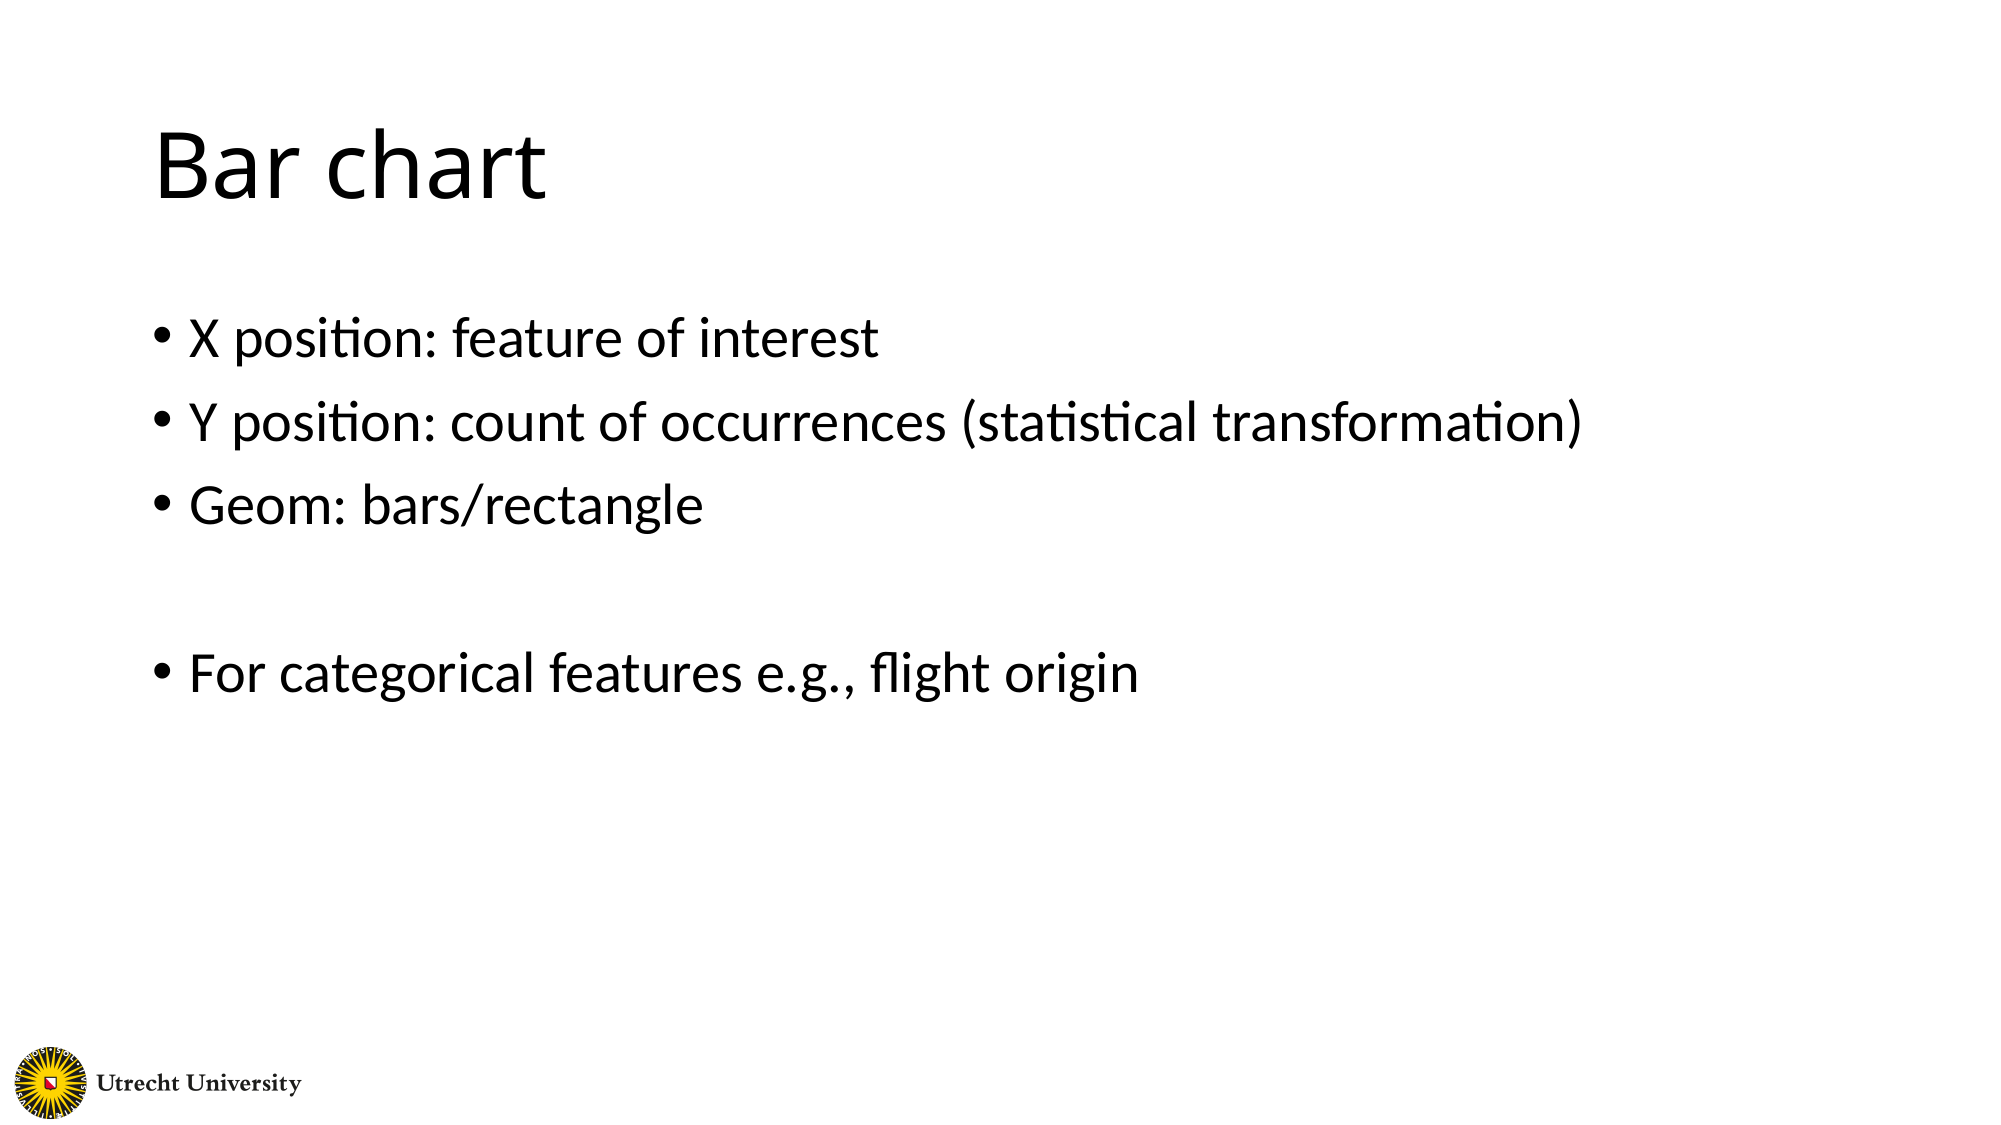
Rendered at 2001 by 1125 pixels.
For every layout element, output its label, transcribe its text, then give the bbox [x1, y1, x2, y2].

text_box X position: feature of interest Y position: count of occurrences (statistical transformation) Geom: bars/rectangle For categorical features e.g., flight origin [137, 299, 1863, 1014]
text_box Bar chart [137, 59, 1863, 278]
picture [0, 995, 386, 1125]
